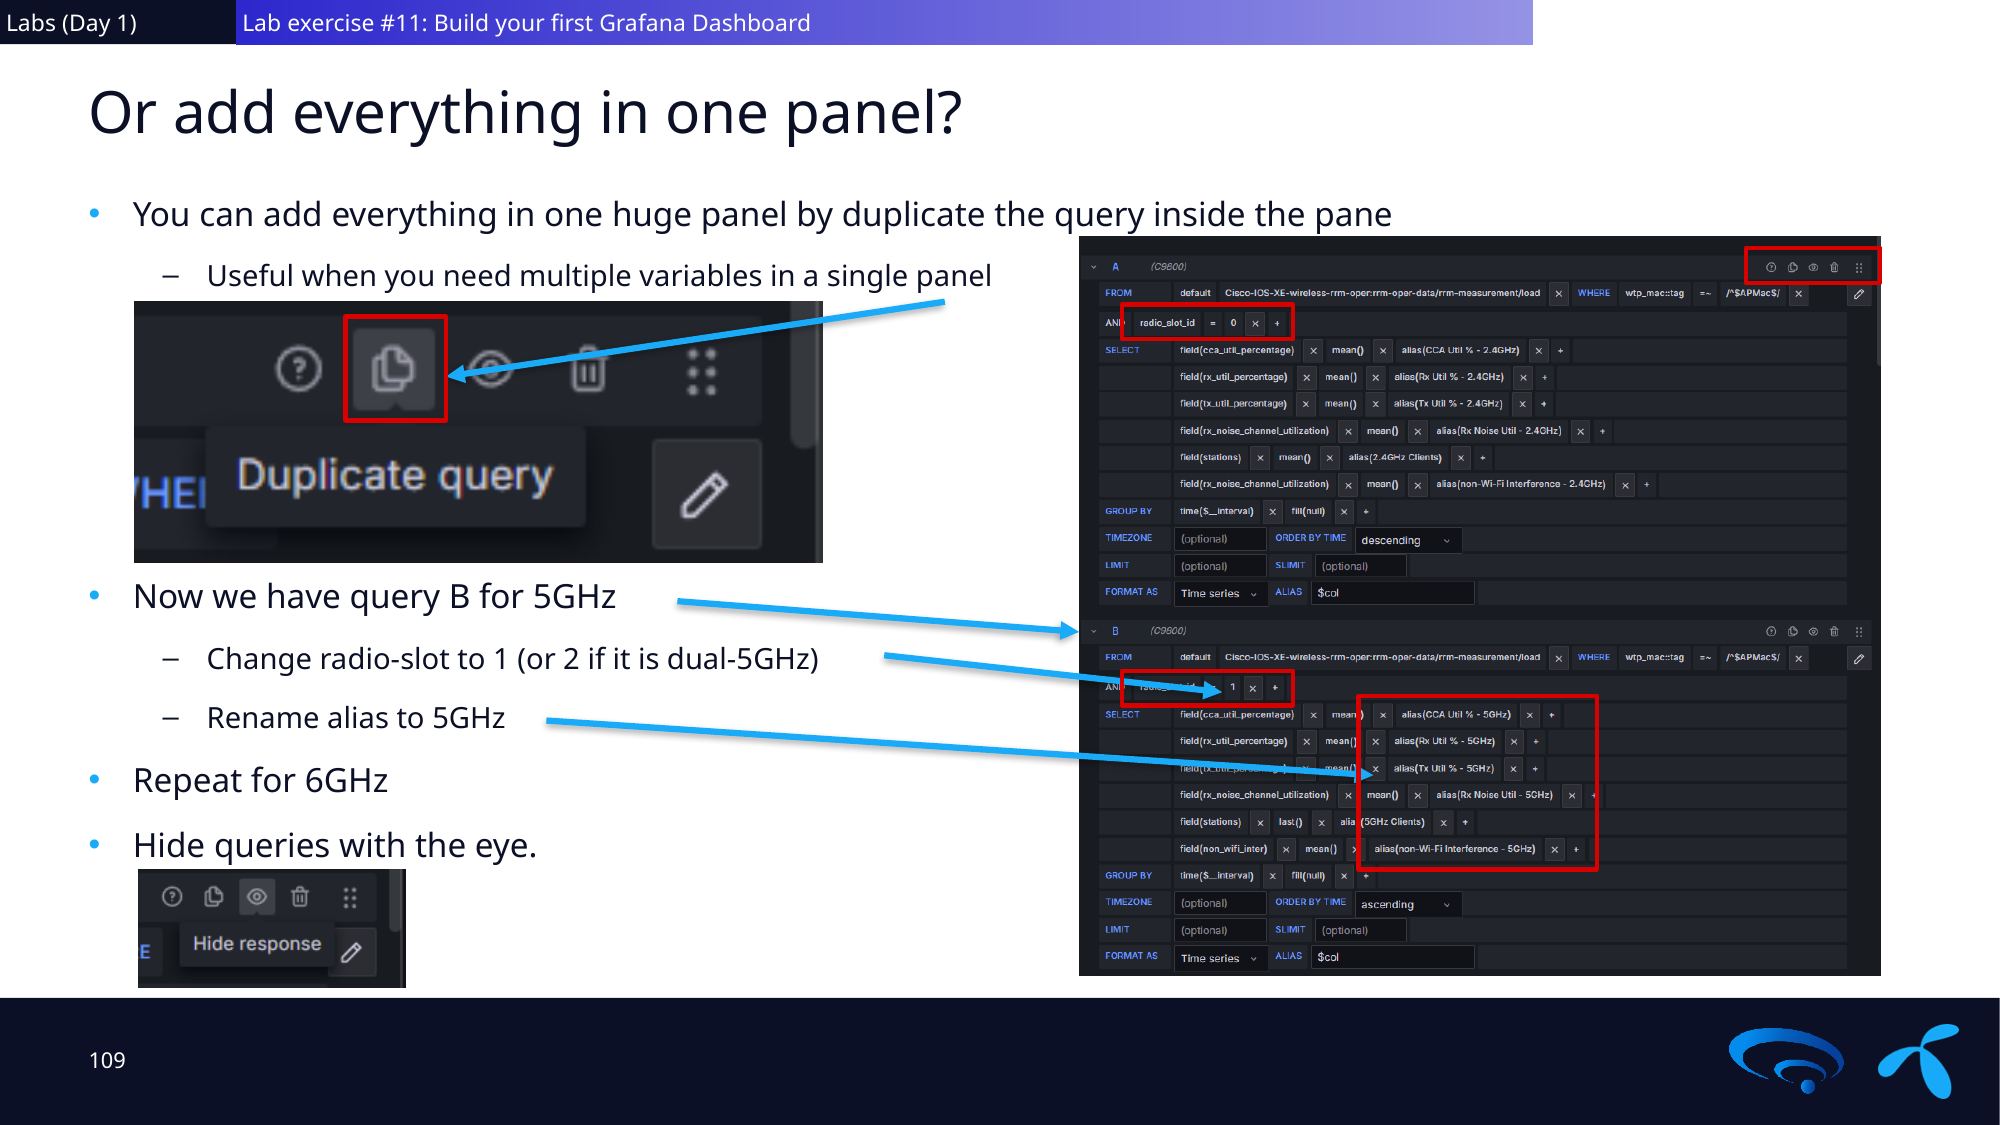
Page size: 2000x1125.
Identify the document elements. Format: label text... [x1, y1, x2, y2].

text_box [883, 655, 1223, 693]
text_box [445, 301, 946, 377]
footer Labs (Day 1) [0, 0, 236, 45]
picture [1078, 236, 1881, 976]
slide_number 109 [88, 1024, 237, 1099]
picture [138, 869, 407, 988]
text_box Lab exercise #11: Build your first Grafana Dashboard [236, 0, 1533, 45]
title Or add everything in one panel? [88, 70, 1911, 160]
picture [133, 301, 823, 563]
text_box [677, 600, 1080, 633]
text_box You can add everything in one huge panel by duplicate the query inside the pane Useful when you need multiple variables in a single panel Now we have query B for 5GHz Change radio-slot to 1 (or 2 if it is dual-5GHz) Rename alias to 5GHz Repeat for 6GHz Hide queries with the eye. [88, 160, 1597, 1025]
picture [1652, 1002, 1959, 1119]
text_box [546, 720, 1374, 776]
